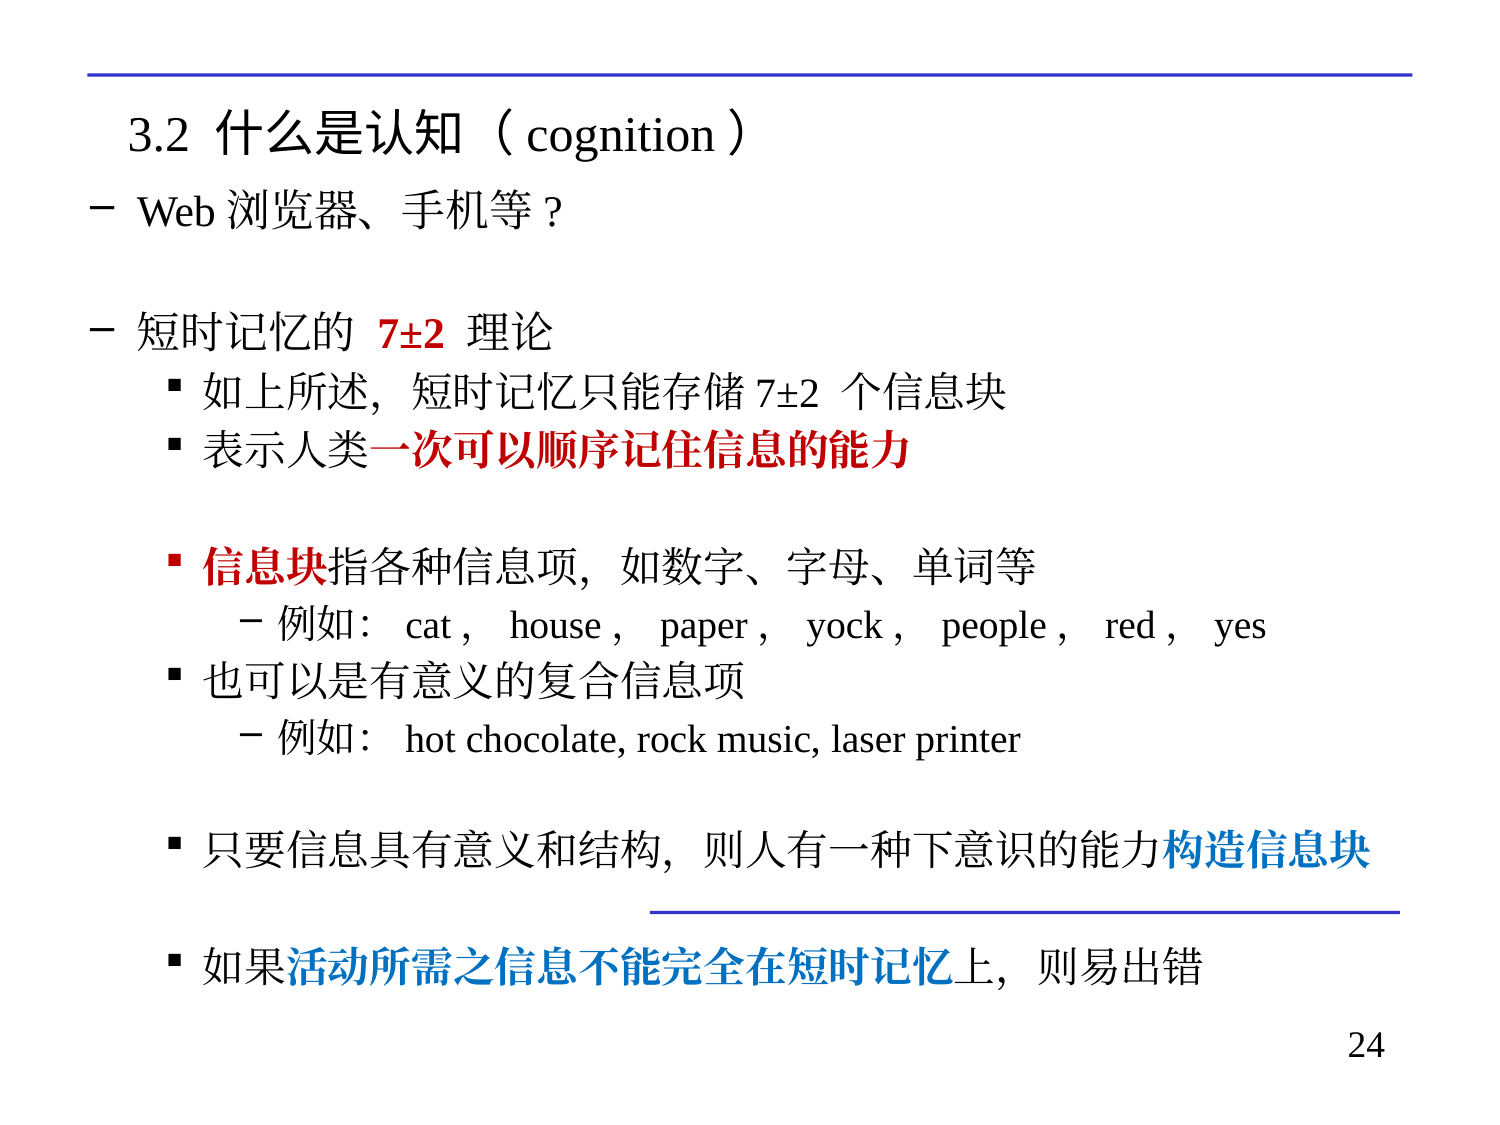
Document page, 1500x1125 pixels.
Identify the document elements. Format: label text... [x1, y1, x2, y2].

list Web浏览器、手机等? 短时记忆的 7±2 理论 如上所述，短时记忆只能存储7±2 个信息块 表示人类一次可以顺序记住信息的能力 信息块指各种信息项，如数字、字母、单词等 例如：cat，house，paper，yock，people，red，yes 也可以是有意义的复合信息项 例如：hot chocolate, rock music, laser printer 只要信息具有意义和结构，则人有一种下意识的能力构造信息块 如果活动所需之信息不能完全在短时记忆上，则易出错 [0, 174, 1454, 900]
slide_number 24 [1087, 1012, 1401, 1088]
title 3.2 什么是认知（cognition） [112, 87, 1388, 174]
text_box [58, 300, 138, 378]
